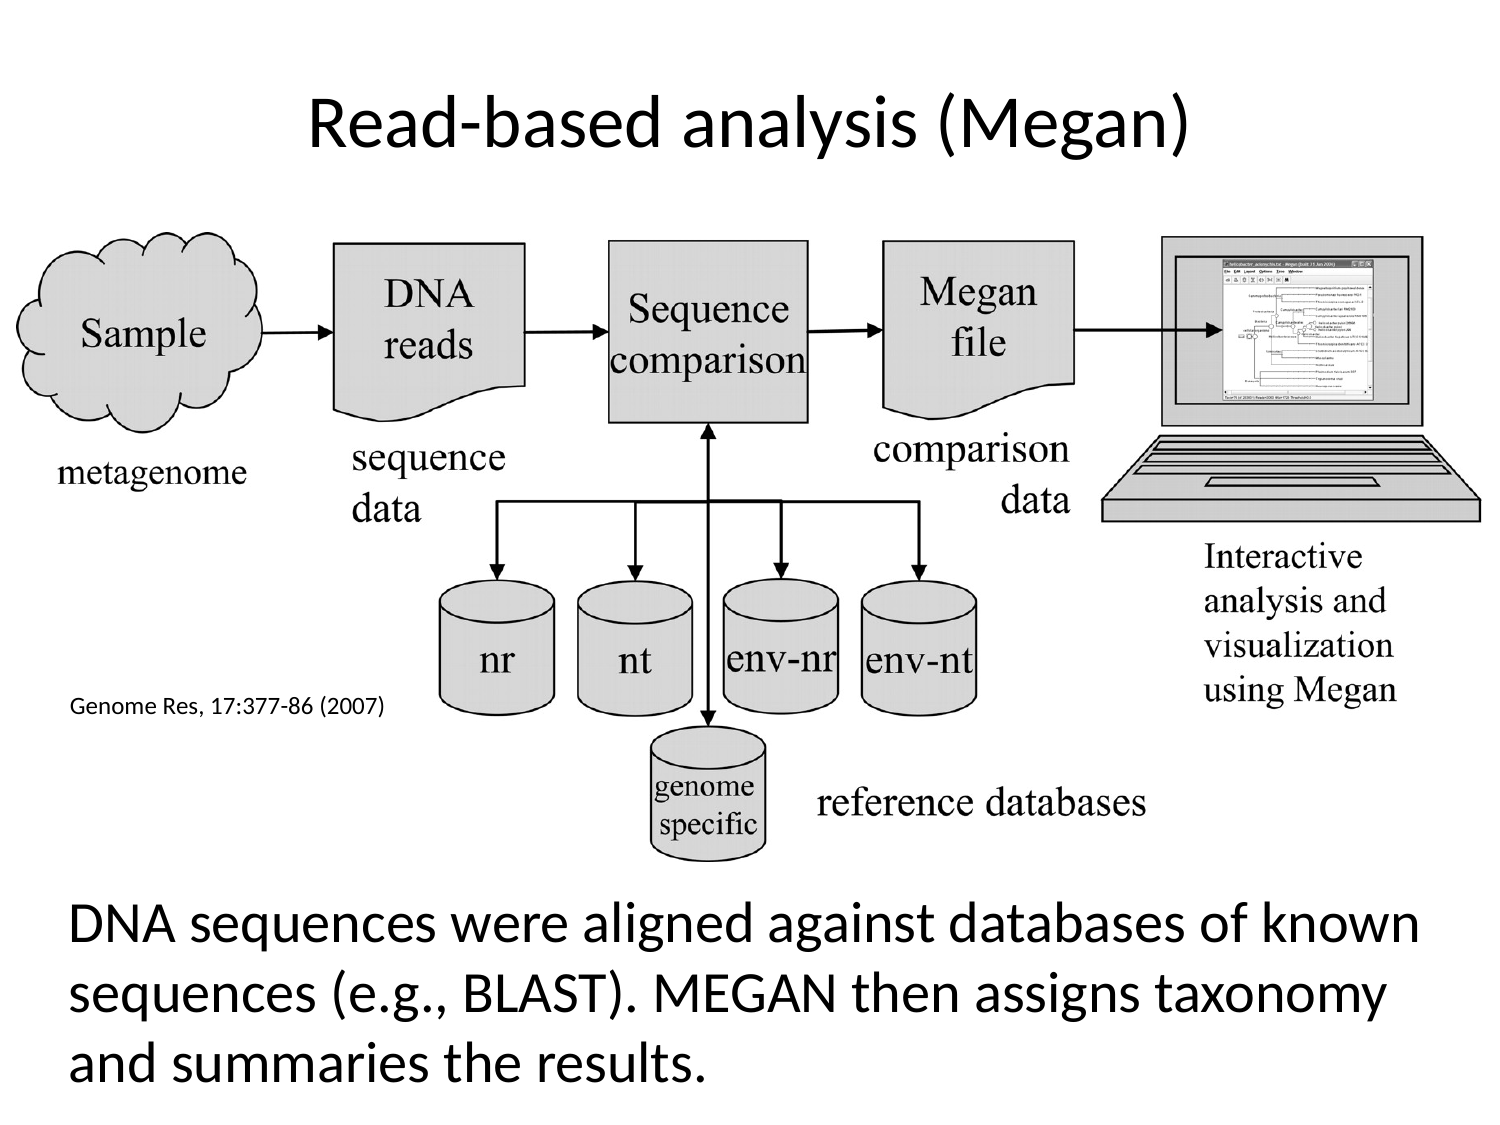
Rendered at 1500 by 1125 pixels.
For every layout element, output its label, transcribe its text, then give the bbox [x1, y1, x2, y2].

text_box DNA sequences were aligned against databases of known sequences (e.g., BLAST). MEGAN then assigns taxonomy and summaries the results. [54, 876, 1463, 1101]
picture [16, 232, 1482, 862]
title Read-based analysis (Megan) [75, 45, 1425, 190]
